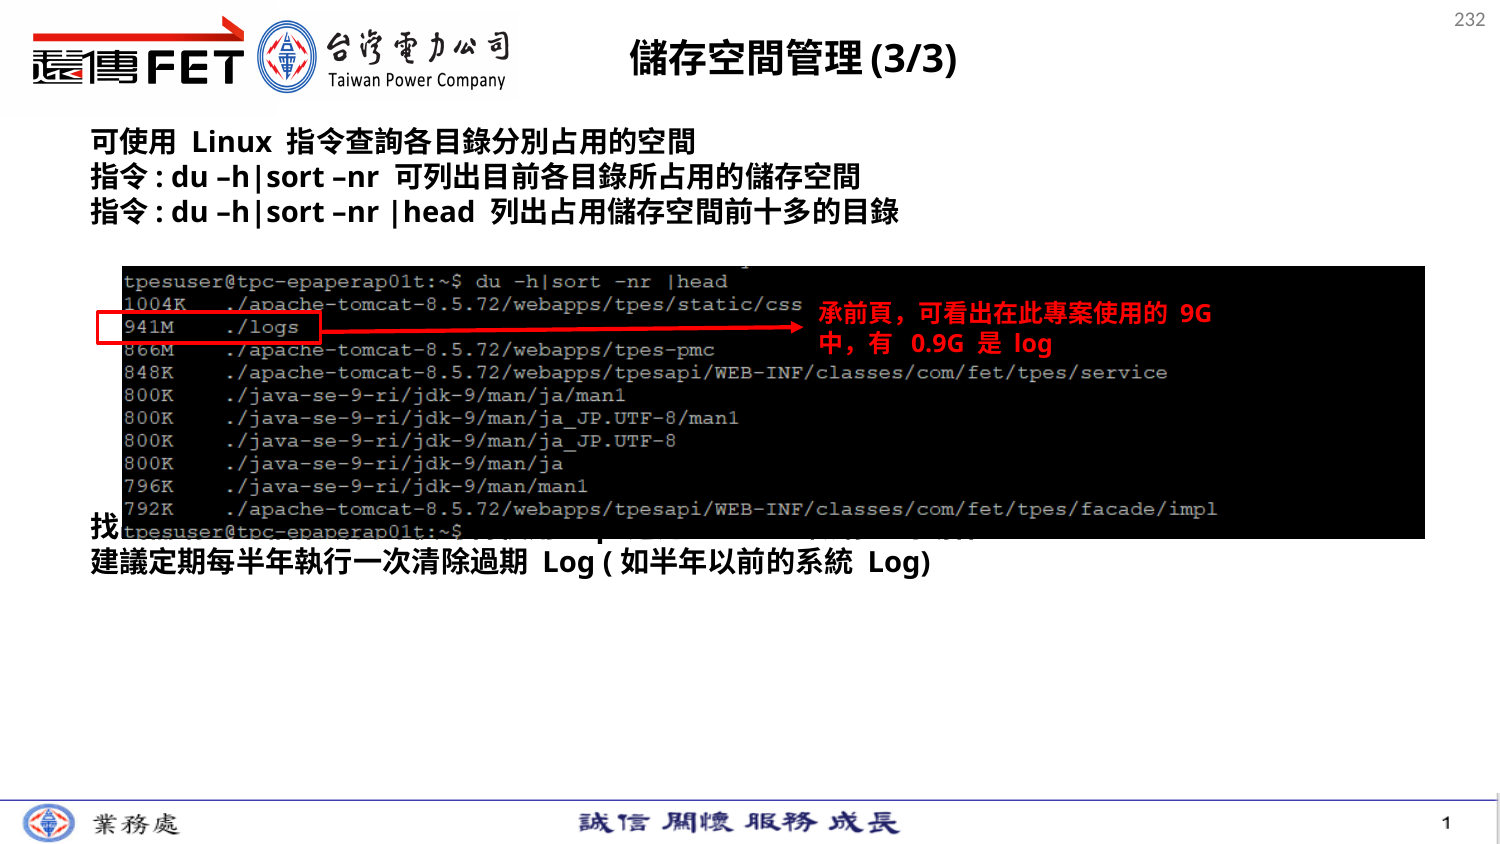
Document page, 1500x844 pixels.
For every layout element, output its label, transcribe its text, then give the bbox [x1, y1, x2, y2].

picture [122, 266, 1426, 539]
title 儲存空間管理(3/3) [523, 26, 1267, 89]
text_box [319, 327, 804, 333]
picture [0, 0, 519, 117]
picture [0, 793, 1500, 844]
text_box [97, 311, 117, 344]
list 可使用 Linux 指令查詢各目錄分別占用的空間 指令: du –h|sort –nr 可列出目前各目錄所占用的儲存空間 指令: du –h|sort –nr |head 列出占用儲存空間前十多的目錄 找出需清理的檔案或目錄後可再使用 ftp 連進 server 做清理的動作 建議定期每半年執行一次清除過期 Log (如半年以前的系統 Log) [75, 116, 1425, 769]
